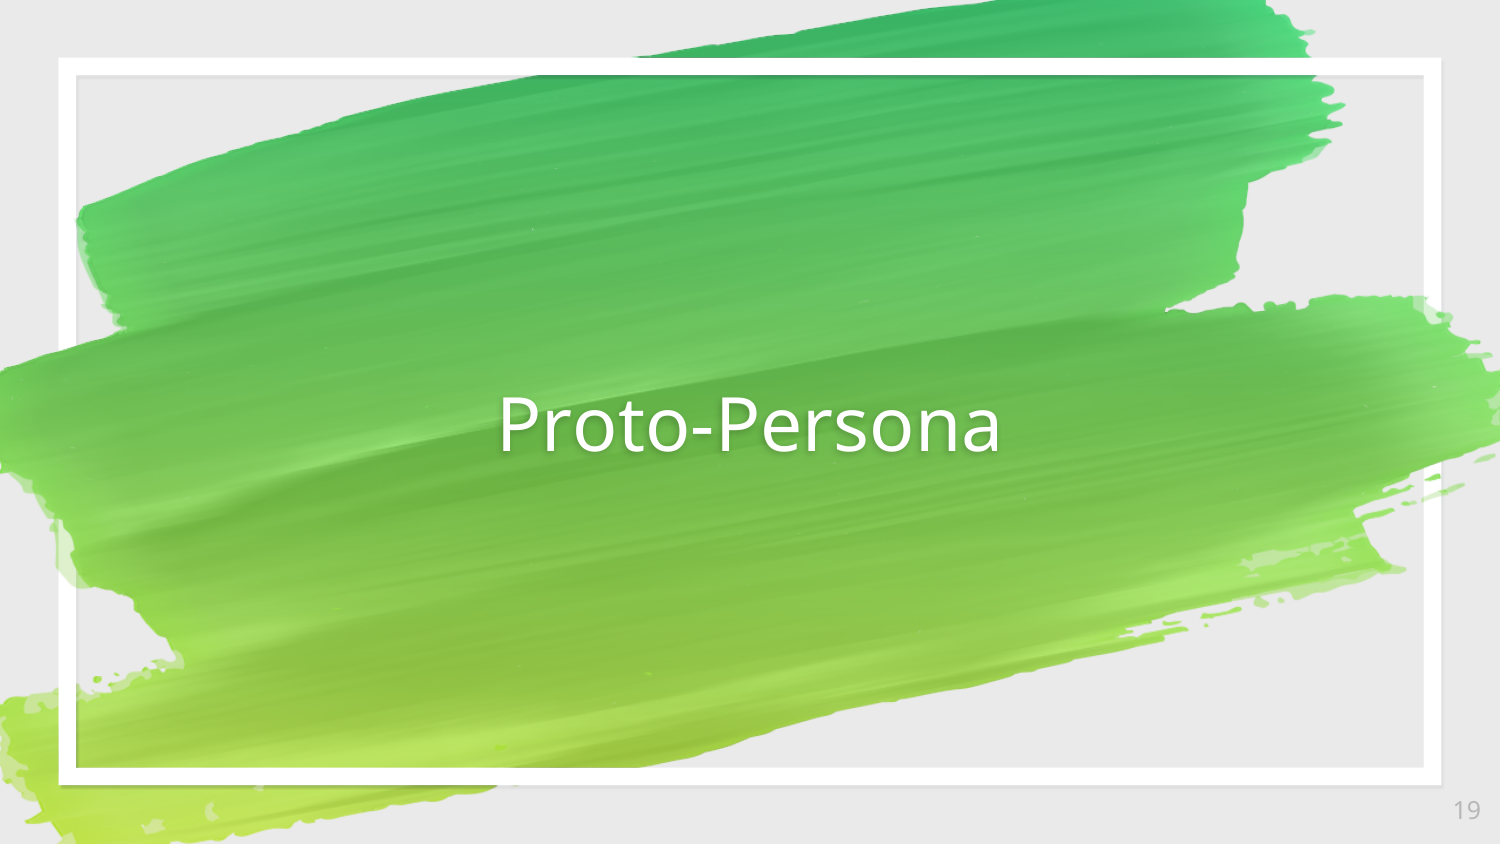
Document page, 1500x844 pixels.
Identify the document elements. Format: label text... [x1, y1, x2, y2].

slide_number 19 [1391, 779, 1482, 844]
title Proto-Persona [118, 326, 1382, 517]
picture [0, 0, 1500, 844]
